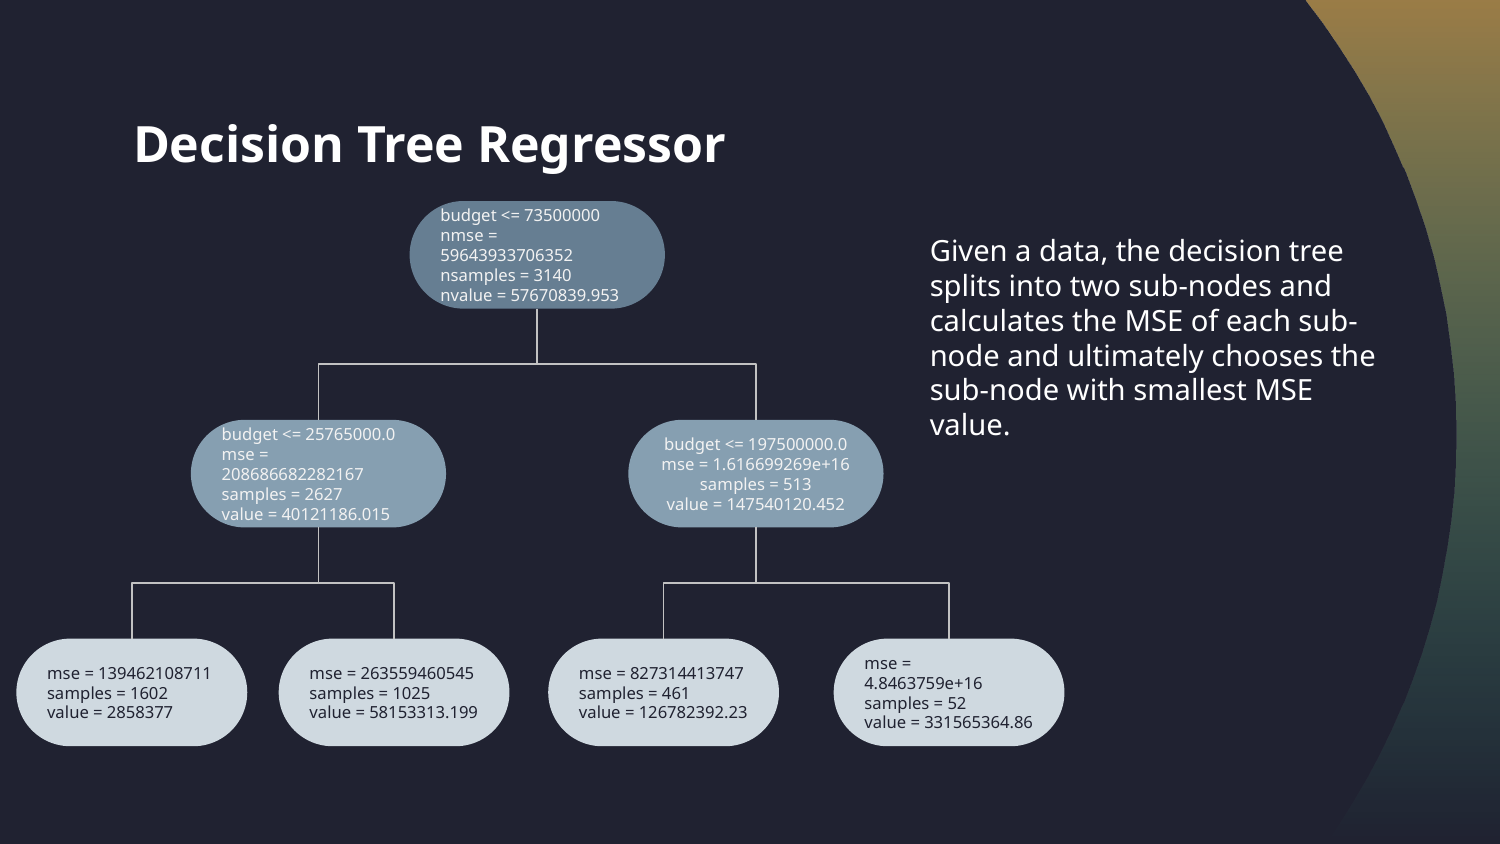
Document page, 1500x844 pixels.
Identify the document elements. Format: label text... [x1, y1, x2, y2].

text_box Given a data, the decision tree splits into two sub-nodes and calculates the MSE of each sub-node and ultimately chooses the sub-node with smallest MSE value. [1069, 216, 1400, 441]
text_box Decision Tree Regressor [118, 97, 1306, 192]
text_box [16, 200, 1065, 747]
